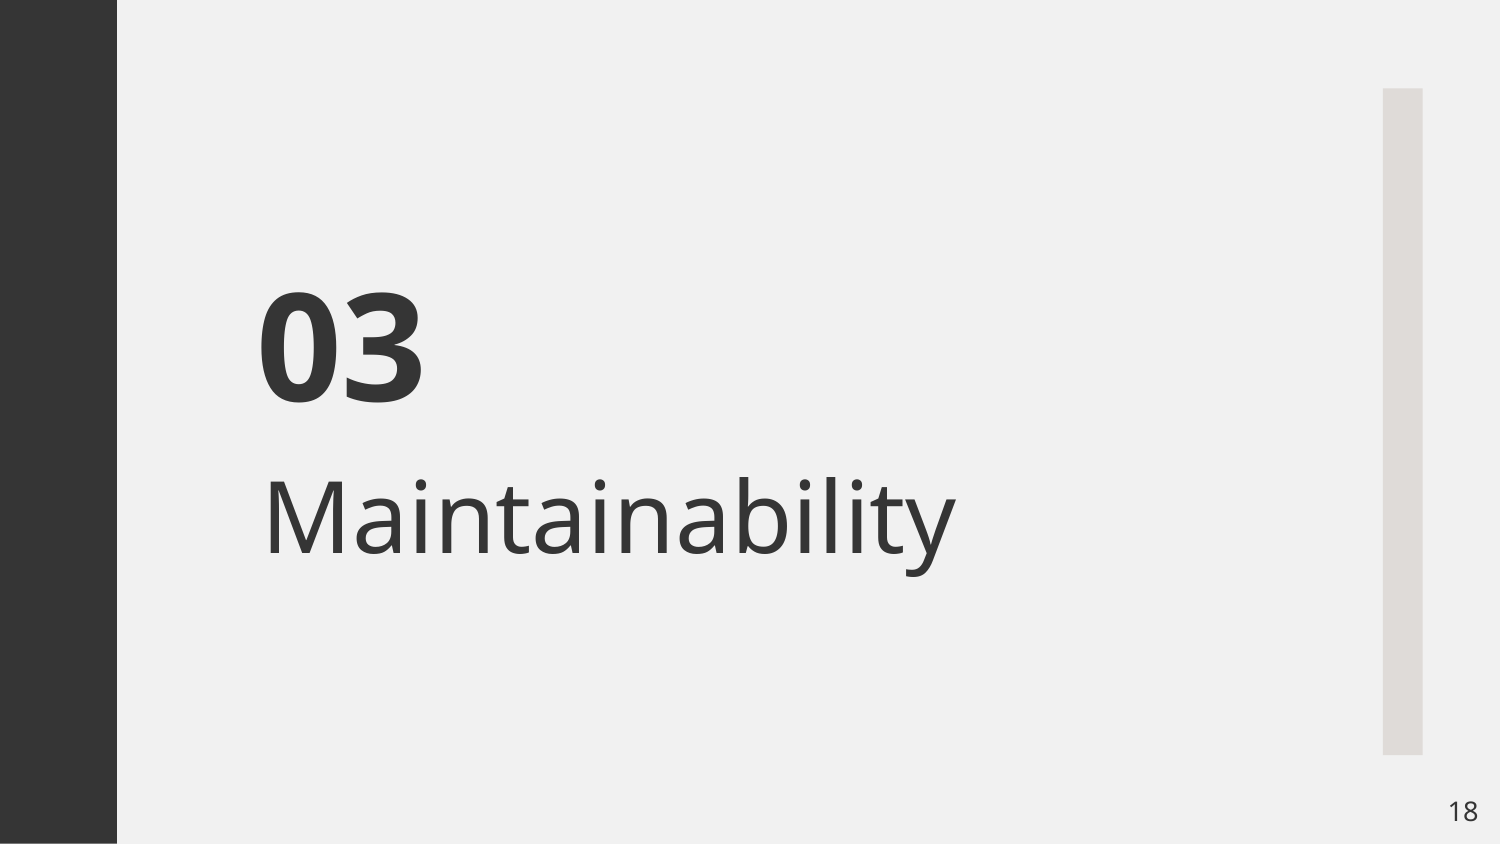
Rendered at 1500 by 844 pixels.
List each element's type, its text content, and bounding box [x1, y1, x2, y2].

slide_number ‹#› [1403, 779, 1494, 844]
text_box 03 [241, 260, 670, 422]
title Maintainability [246, 387, 1254, 663]
